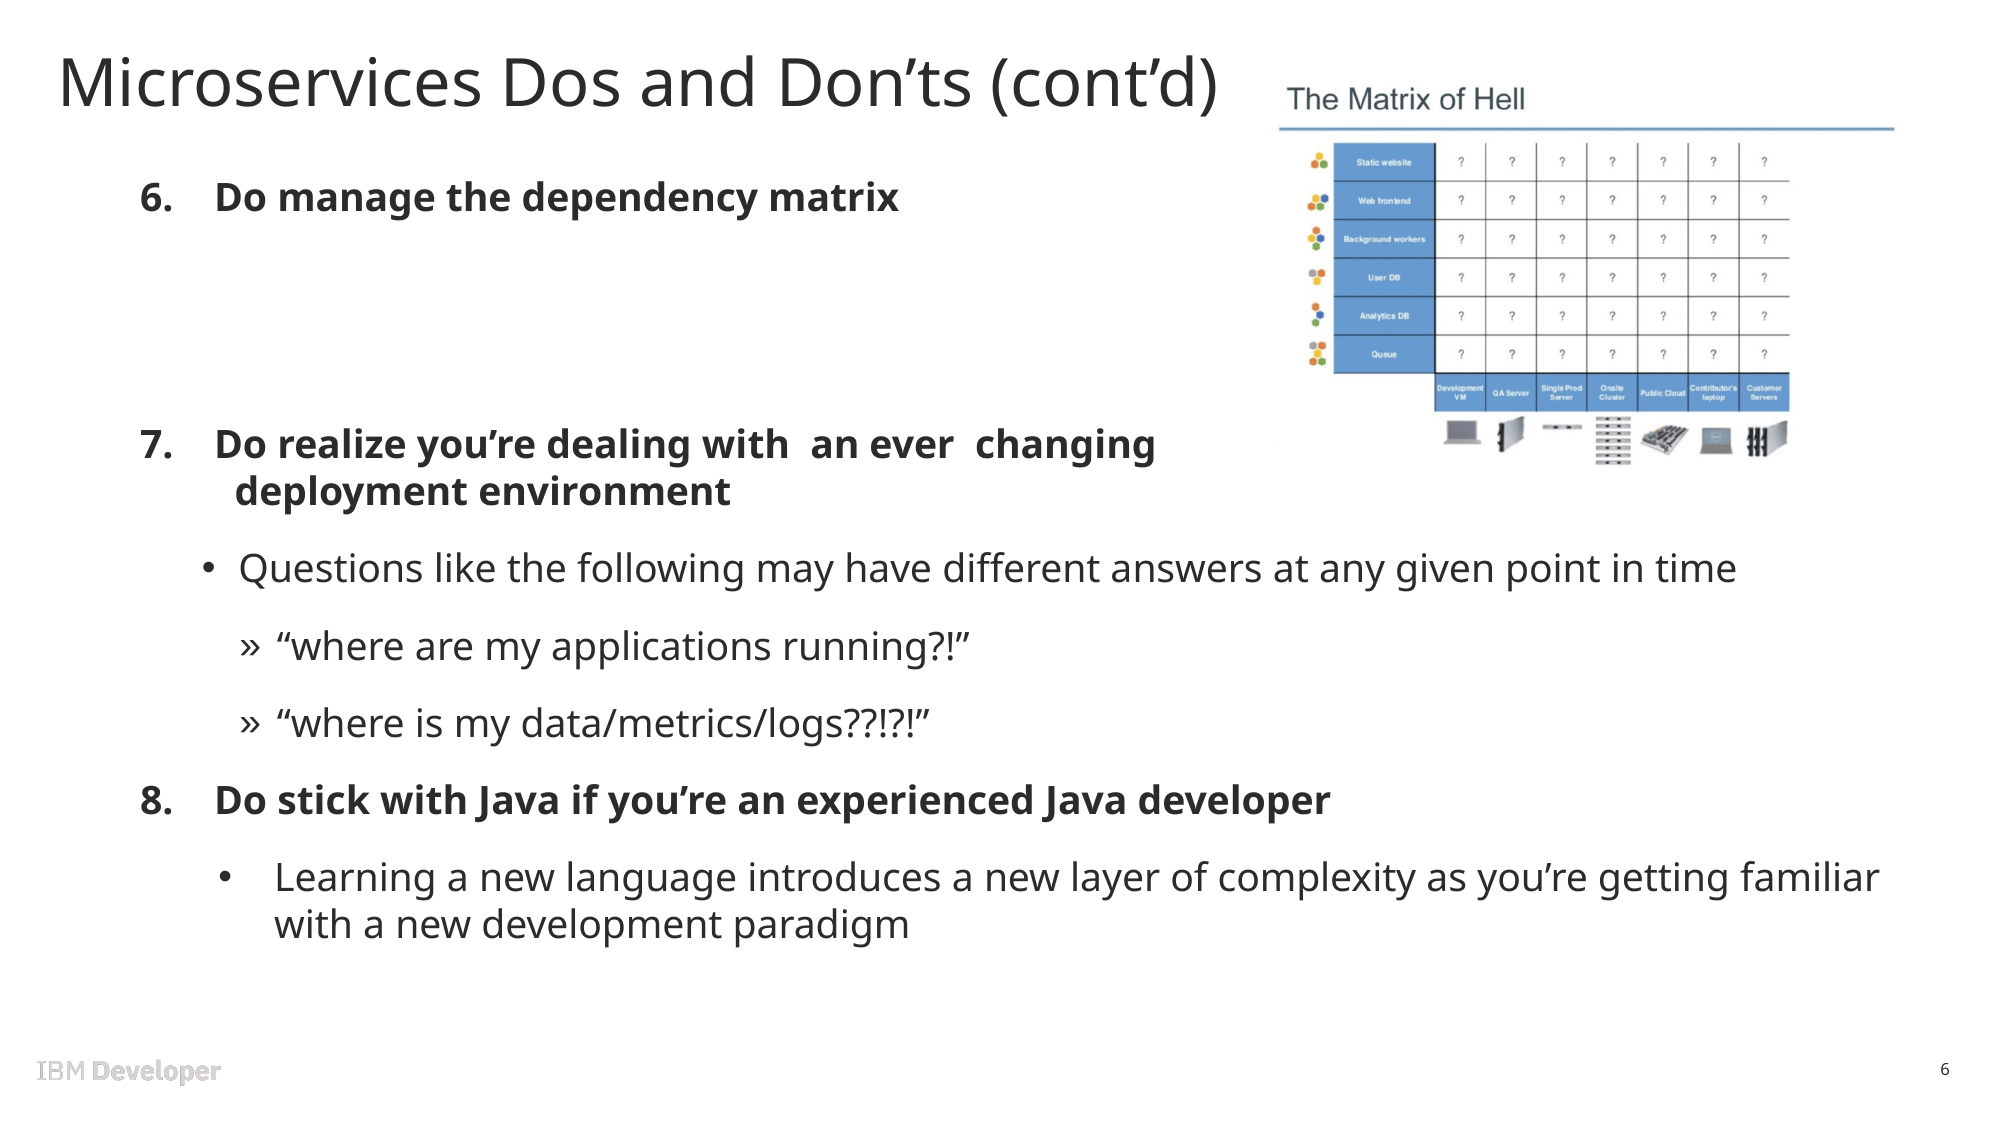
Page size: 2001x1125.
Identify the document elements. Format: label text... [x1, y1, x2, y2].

picture [1272, 85, 1901, 468]
list Do manage the dependency matrix Do realize you’re dealing with an ever changing deployment environment Questions like the following may have different answers at any given point in time “where are my applications running?!” “where is my data/metrics/logs??!?!” Do stick with Java if you’re an experienced Java developer Learning a new language introduces a new layer of complexity as you’re getting familiar with a new development paradigm [95, 164, 1905, 961]
slide_number 6 [1500, 1055, 1950, 1086]
title Microservices Dos and Don’ts (cont’d) [50, 41, 1234, 125]
